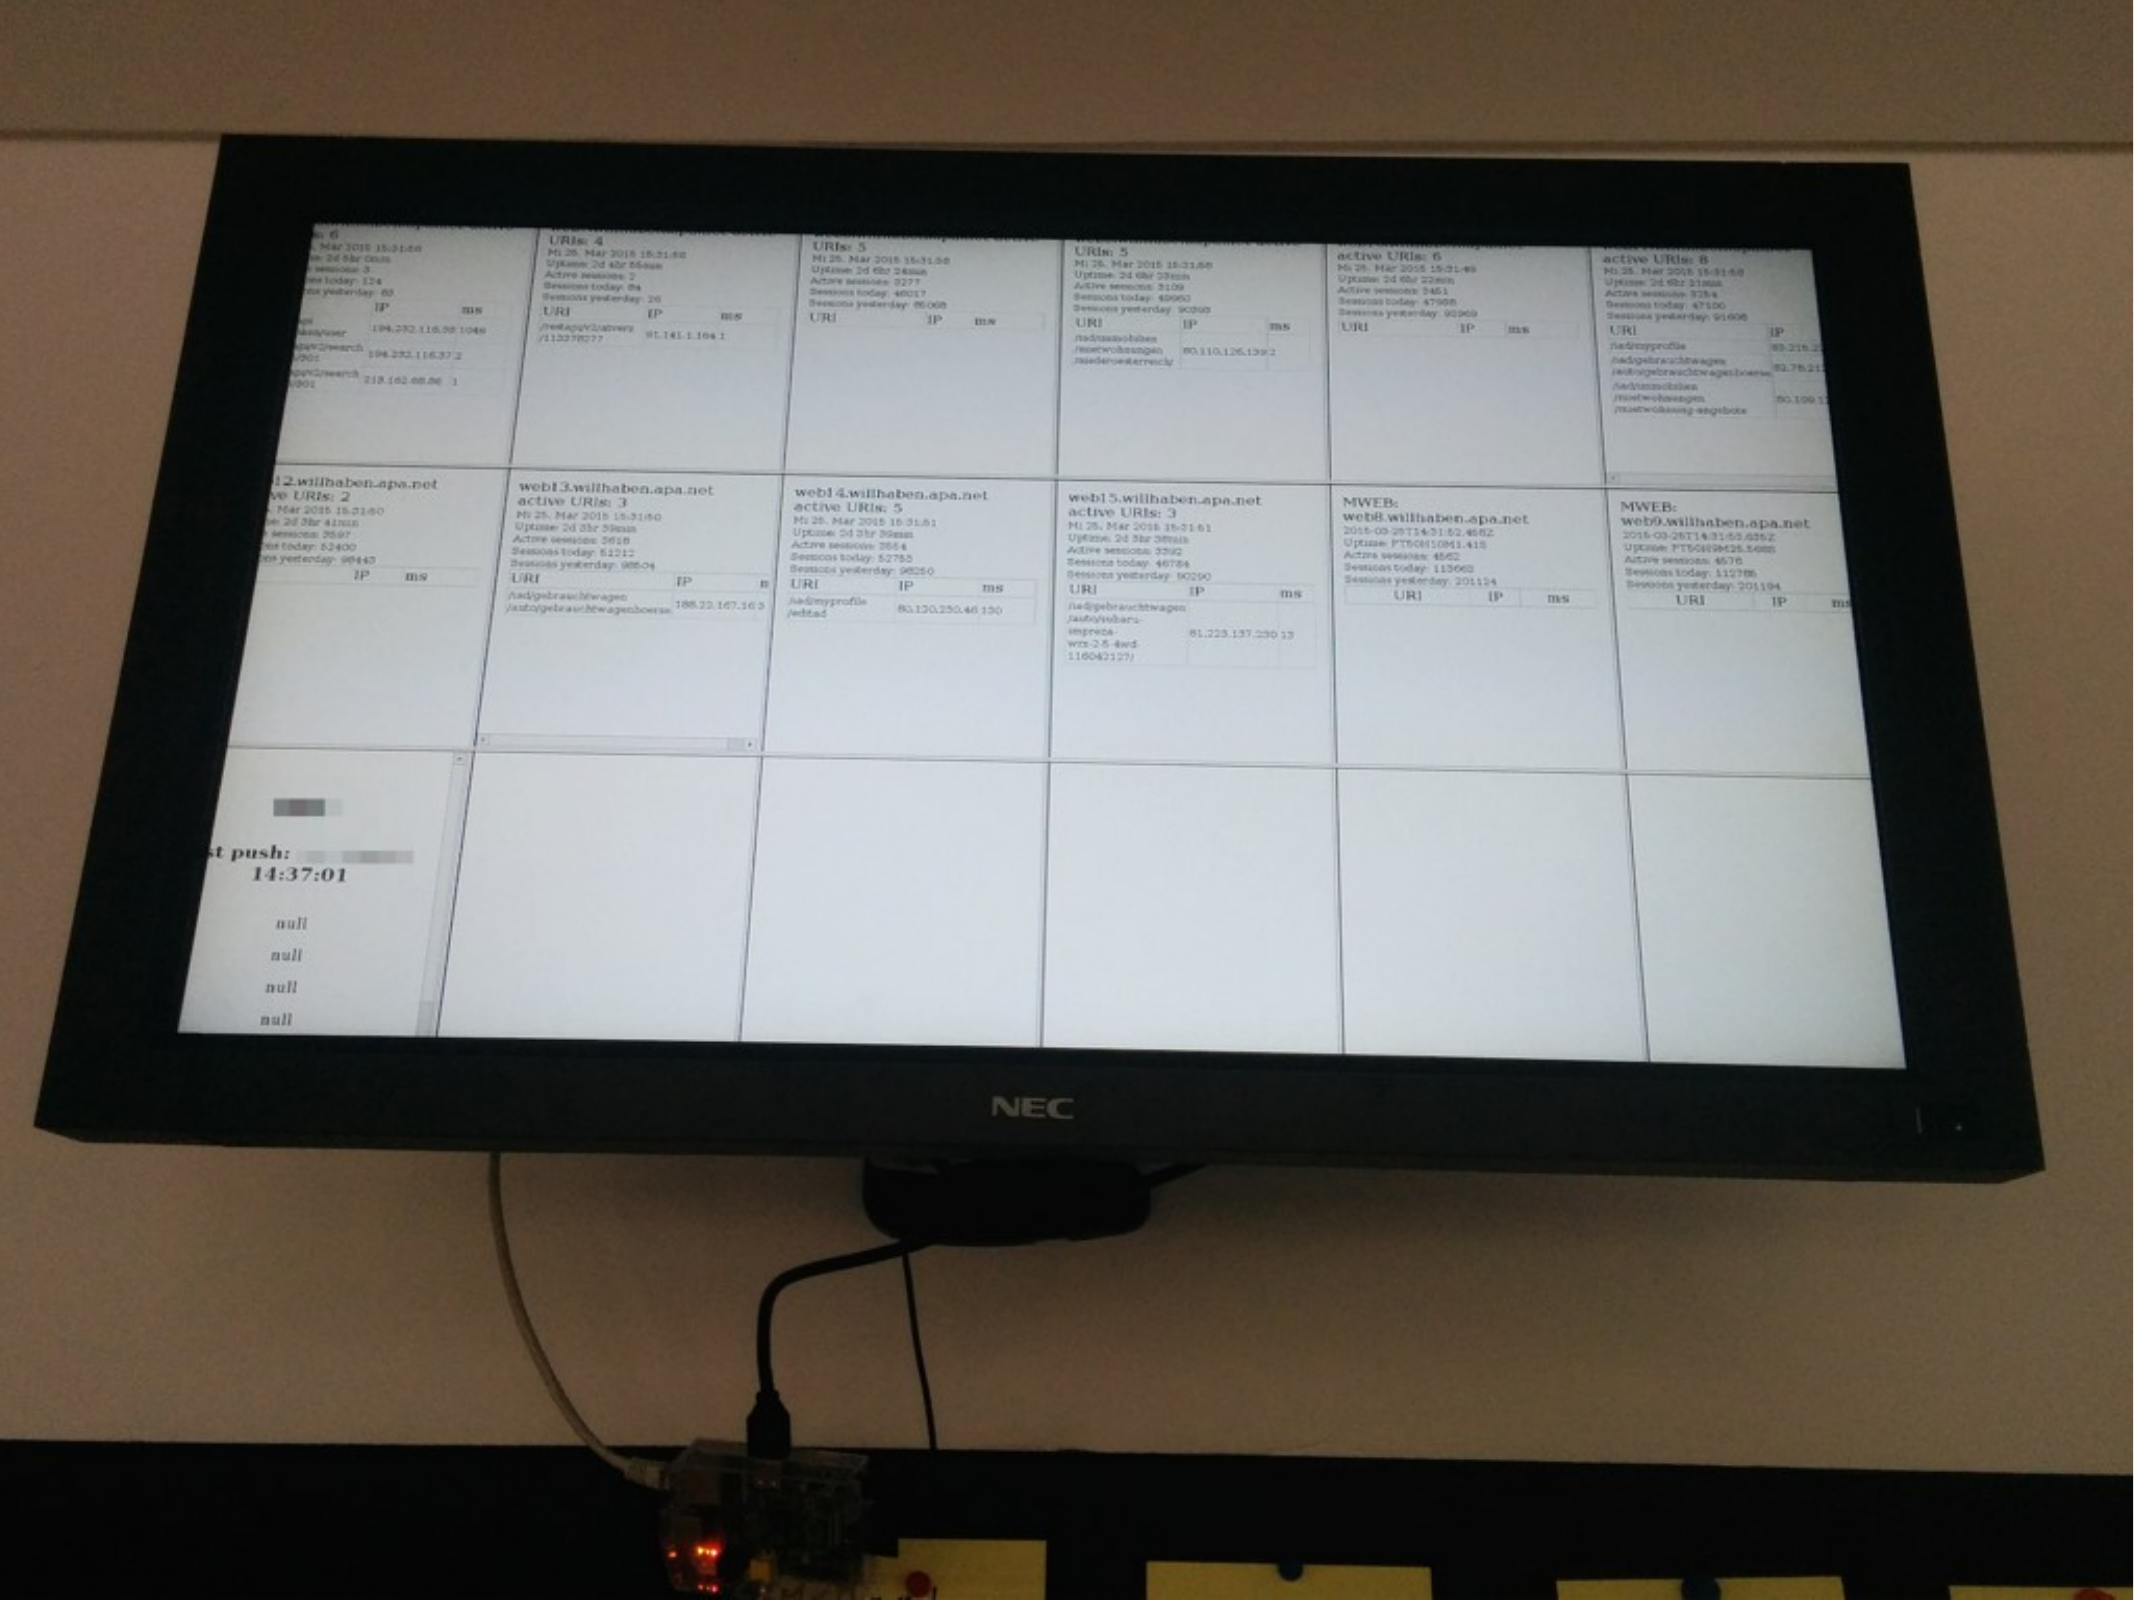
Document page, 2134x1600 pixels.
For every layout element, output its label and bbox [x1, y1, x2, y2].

text_box [0, 0, 2134, 1600]
